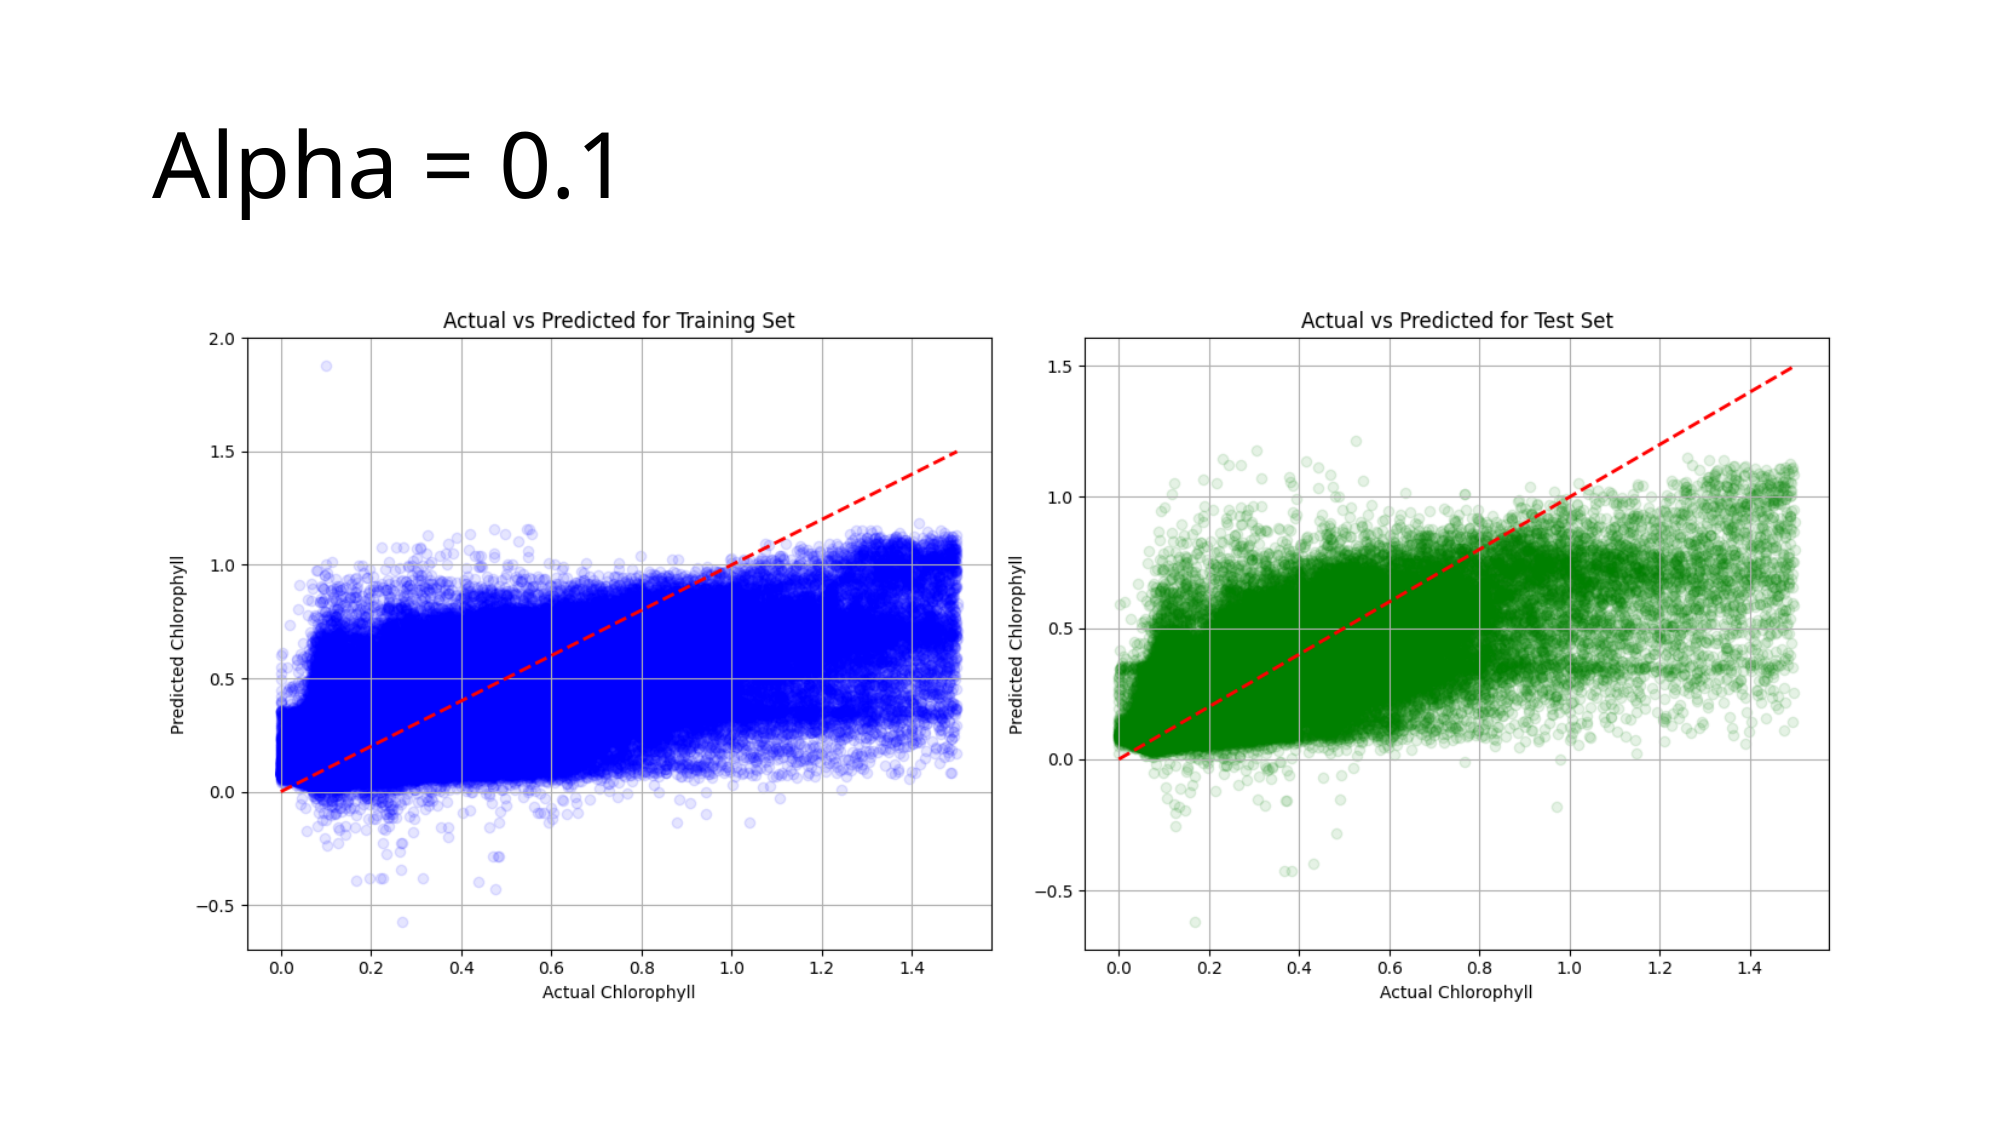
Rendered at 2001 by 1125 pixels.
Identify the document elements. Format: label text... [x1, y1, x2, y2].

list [159, 299, 1841, 1014]
title Alpha = 0.1 [137, 59, 1863, 278]
